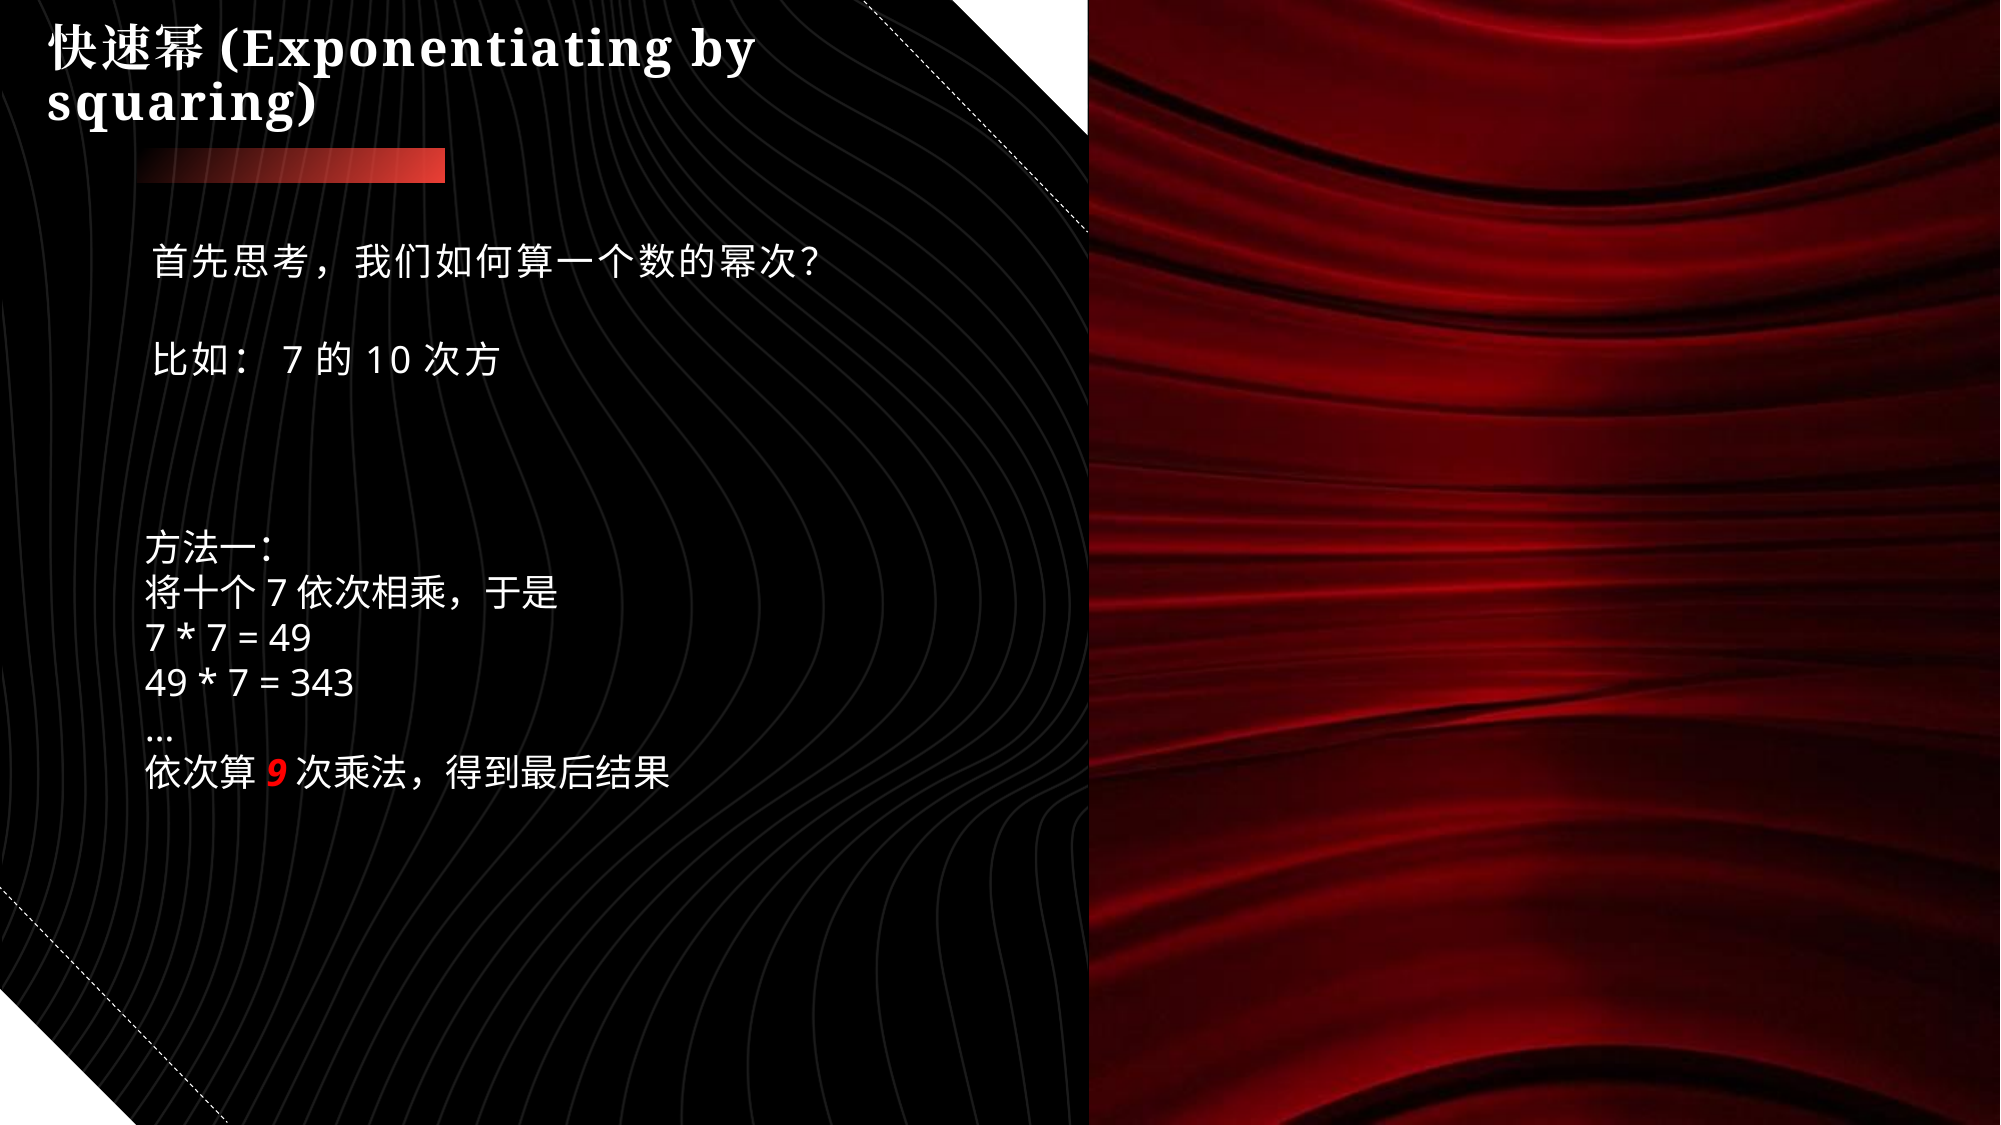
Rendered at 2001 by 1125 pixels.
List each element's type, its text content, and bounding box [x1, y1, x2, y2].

list 首先思考，我们如何算一个数的幂次？ 比如：7的10次方 [136, 207, 934, 390]
picture [1089, 0, 2000, 1125]
title 快速幂(Exponentiating by squaring) [32, 29, 1012, 126]
text_box 方法一： 将十个7依次相乘，于是 7 * 7 = 49 49 * 7 = 343 … 依次算9次乘法，得到最后结果 [129, 516, 686, 802]
